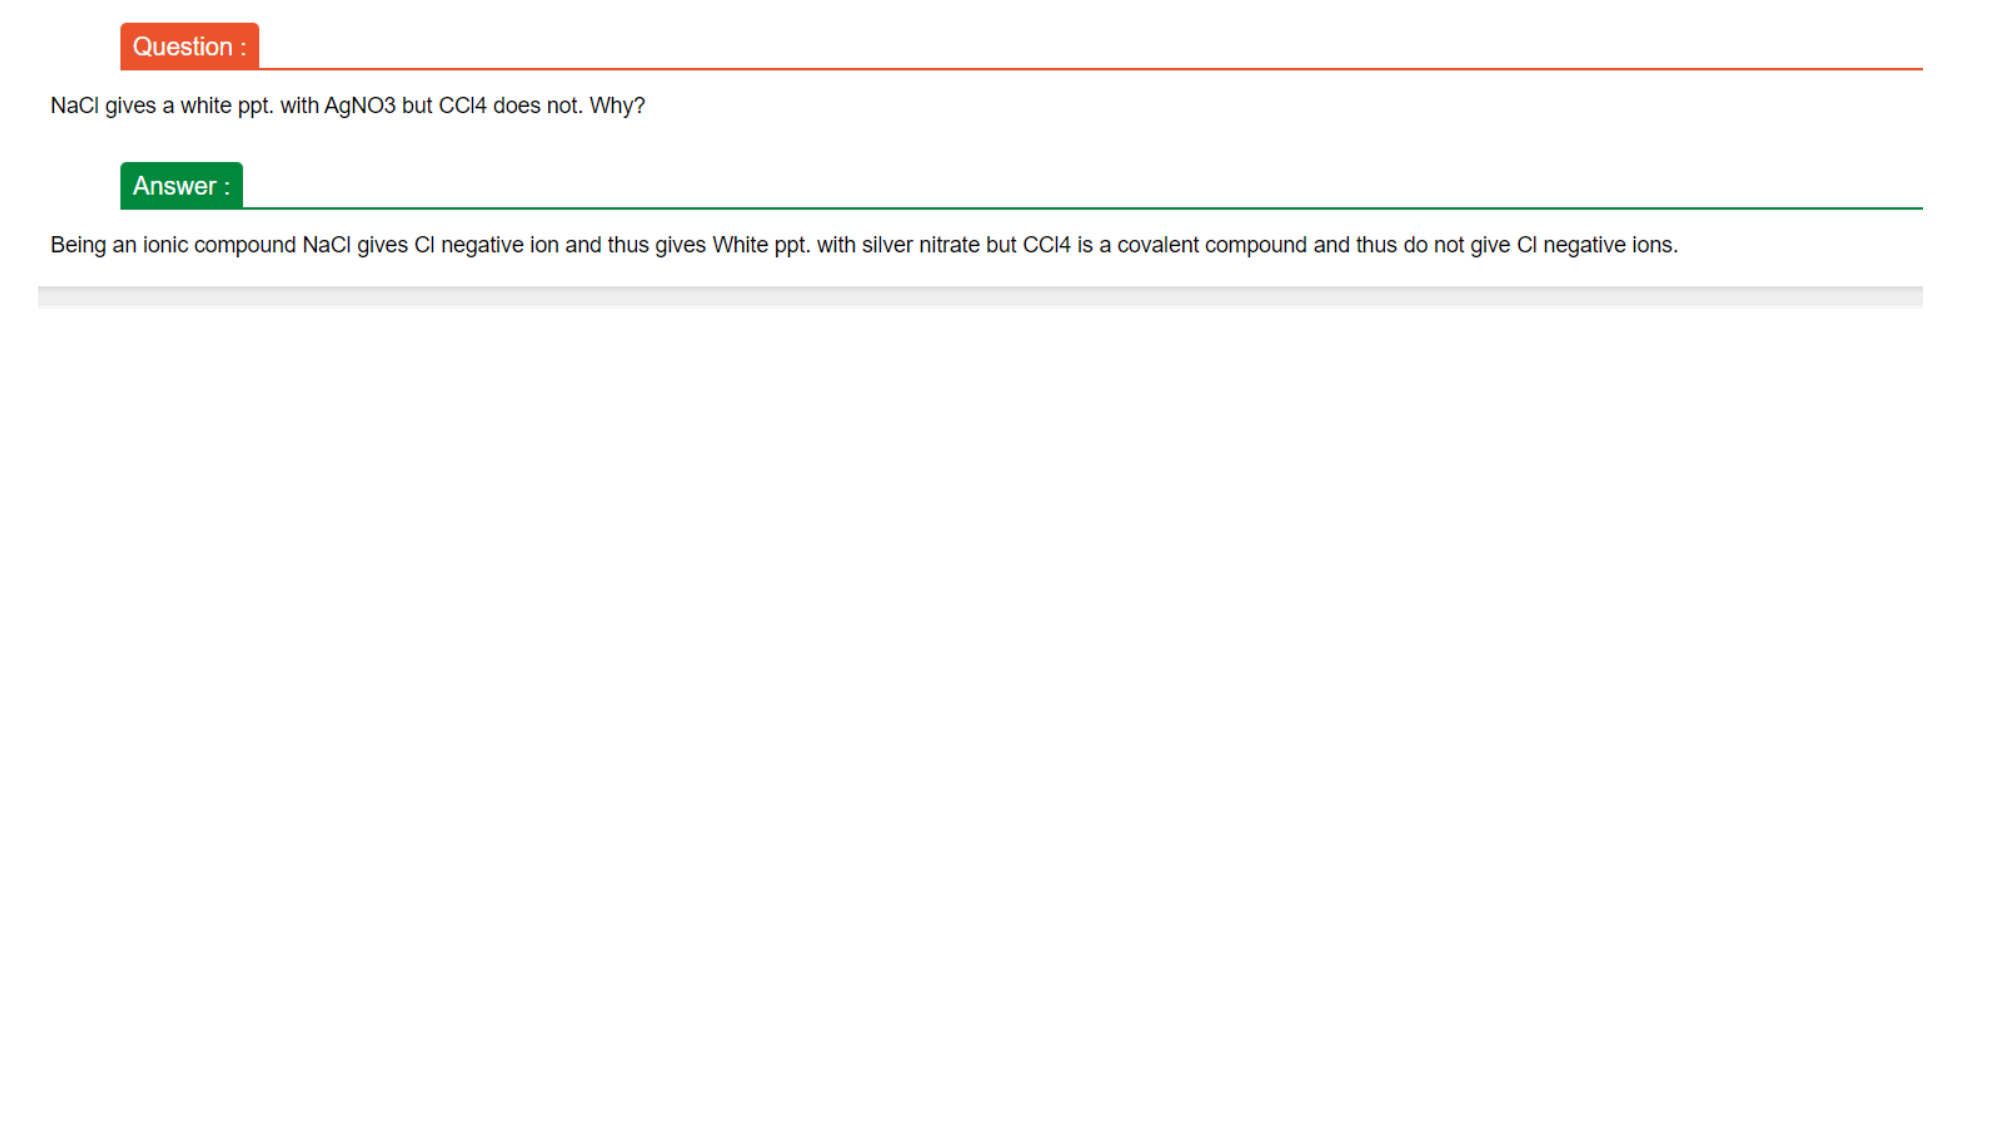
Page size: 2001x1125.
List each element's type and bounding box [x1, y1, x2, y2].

picture [38, 0, 1923, 309]
